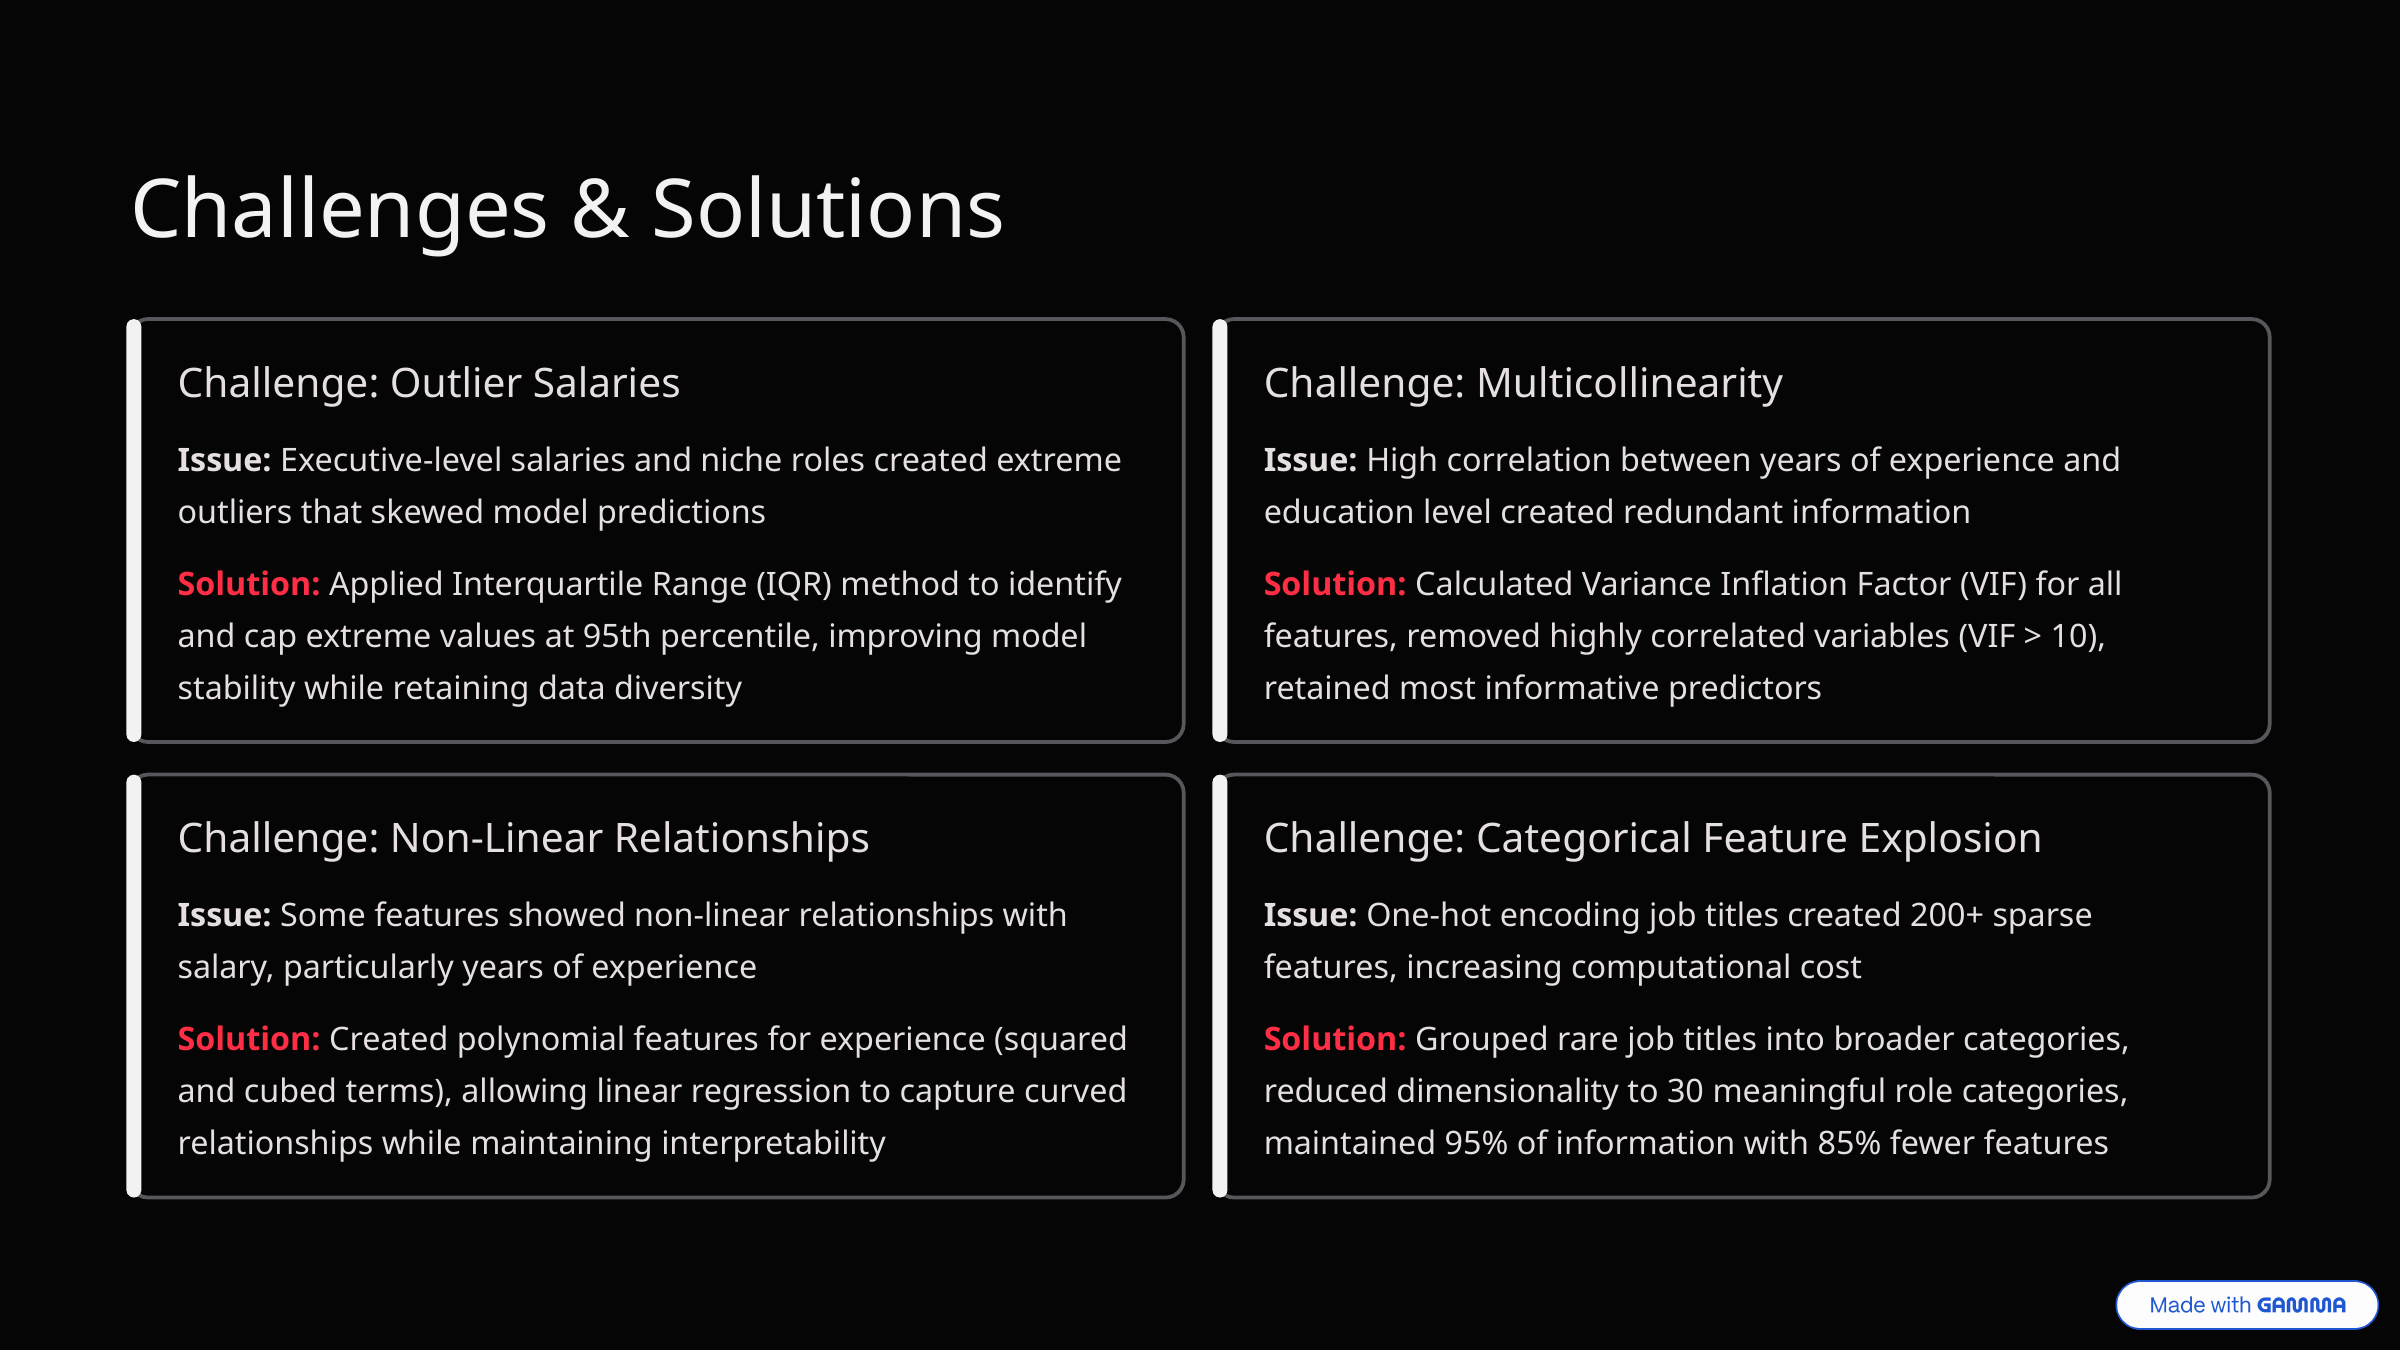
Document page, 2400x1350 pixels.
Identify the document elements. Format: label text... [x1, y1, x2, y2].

text_box Issue: Executive-level salaries and niche roles created extreme outliers that skewed model predictions [177, 425, 1148, 530]
text_box [126, 319, 142, 743]
text_box Challenge: Multicollinearity [1263, 355, 1801, 407]
text_box [126, 774, 142, 1198]
text_box Solution: Grouped rare job titles into broader categories, reduced dimensionality to 30 meaningful role categories, maintained 95% of information with 85% fewer features [1263, 1005, 2234, 1162]
text_box Challenges & Solutions [130, 152, 1051, 254]
text_box [1226, 319, 2270, 743]
text_box Challenge: Outlier Salaries [177, 355, 704, 407]
text_box [140, 319, 1184, 743]
text_box [1226, 774, 2270, 1198]
text_box [140, 774, 1184, 1198]
text_box Solution: Applied Interquartile Range (IQR) method to identify and cap extreme values at 95th percentile, improving model stability while retaining data diversity [177, 549, 1148, 706]
text_box Issue: High correlation between years of experience and education level created redundant information [1263, 425, 2234, 530]
text_box Challenge: Non-Linear Relationships [177, 810, 901, 862]
text_box Solution: Created polynomial features for experience (squared and cubed terms), allowing linear regression to capture curved relationships while maintaining interpretability [177, 1005, 1148, 1162]
text_box Issue: Some features showed non-linear relationships with salary, particularly years of experience [177, 881, 1148, 986]
text_box Issue: One-hot encoding job titles created 200+ sparse features, increasing computational cost [1263, 881, 2234, 986]
text_box Solution: Calculated Variance Inflation Factor (VIF) for all features, removed highly correlated variables (VIF > 10), retained most informative predictors [1263, 549, 2234, 706]
text_box [1212, 774, 1228, 1198]
text_box Challenge: Categorical Feature Explosion [1263, 810, 2087, 862]
text_box [1212, 319, 1228, 743]
picture [2106, 1271, 2389, 1339]
